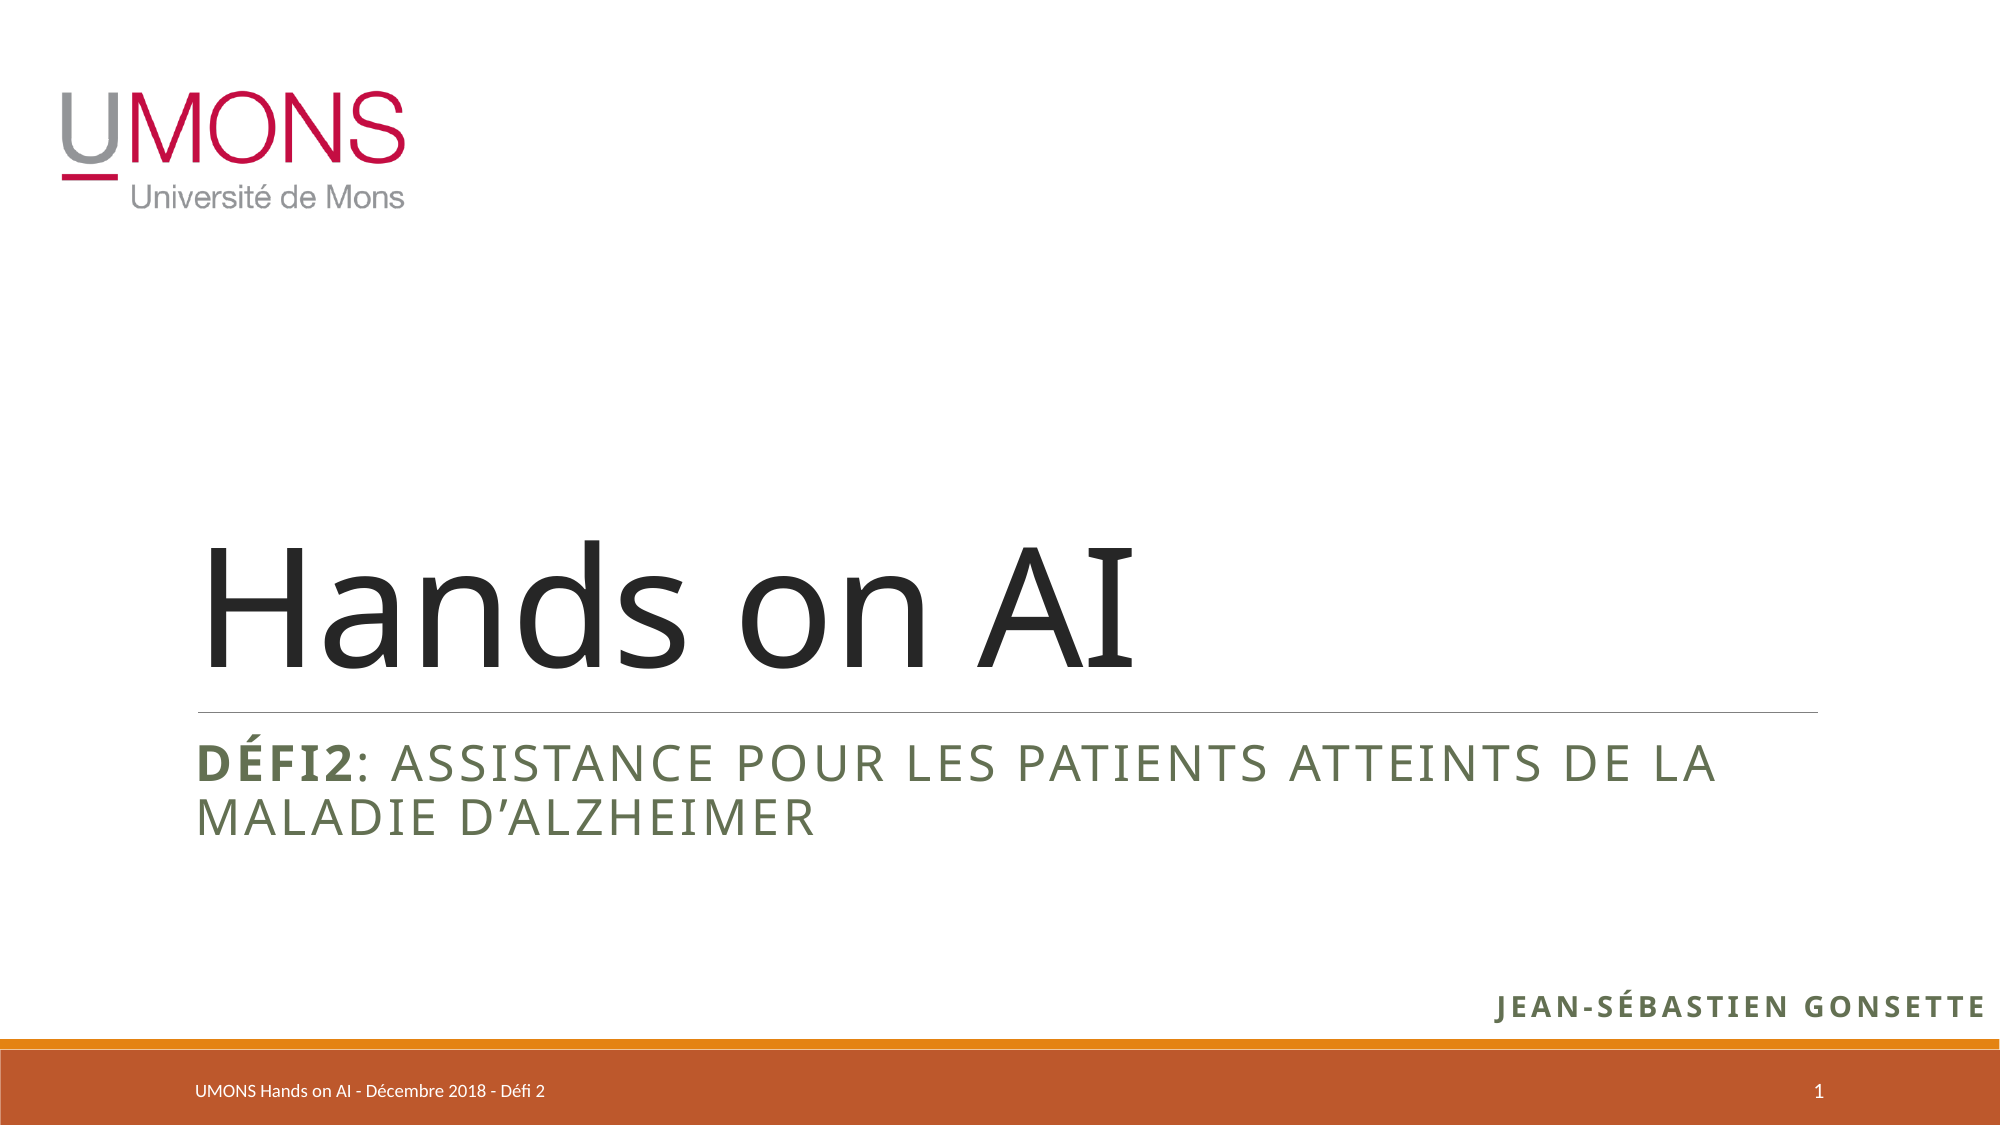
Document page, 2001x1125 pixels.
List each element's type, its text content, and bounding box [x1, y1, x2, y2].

picture [60, 89, 405, 209]
subtitle Défi2: Assistance pour les patients atteints de la maladie d’Alzheimer [180, 730, 1831, 919]
title Hands on AI [180, 124, 1830, 710]
slide_number 1 [1624, 1059, 1840, 1120]
text_box Jean-Sébastien Gonsette [1222, 980, 2000, 1031]
slide_number UMONS Hands on AI - Décembre 2018 - Défi 2 [180, 1059, 586, 1120]
